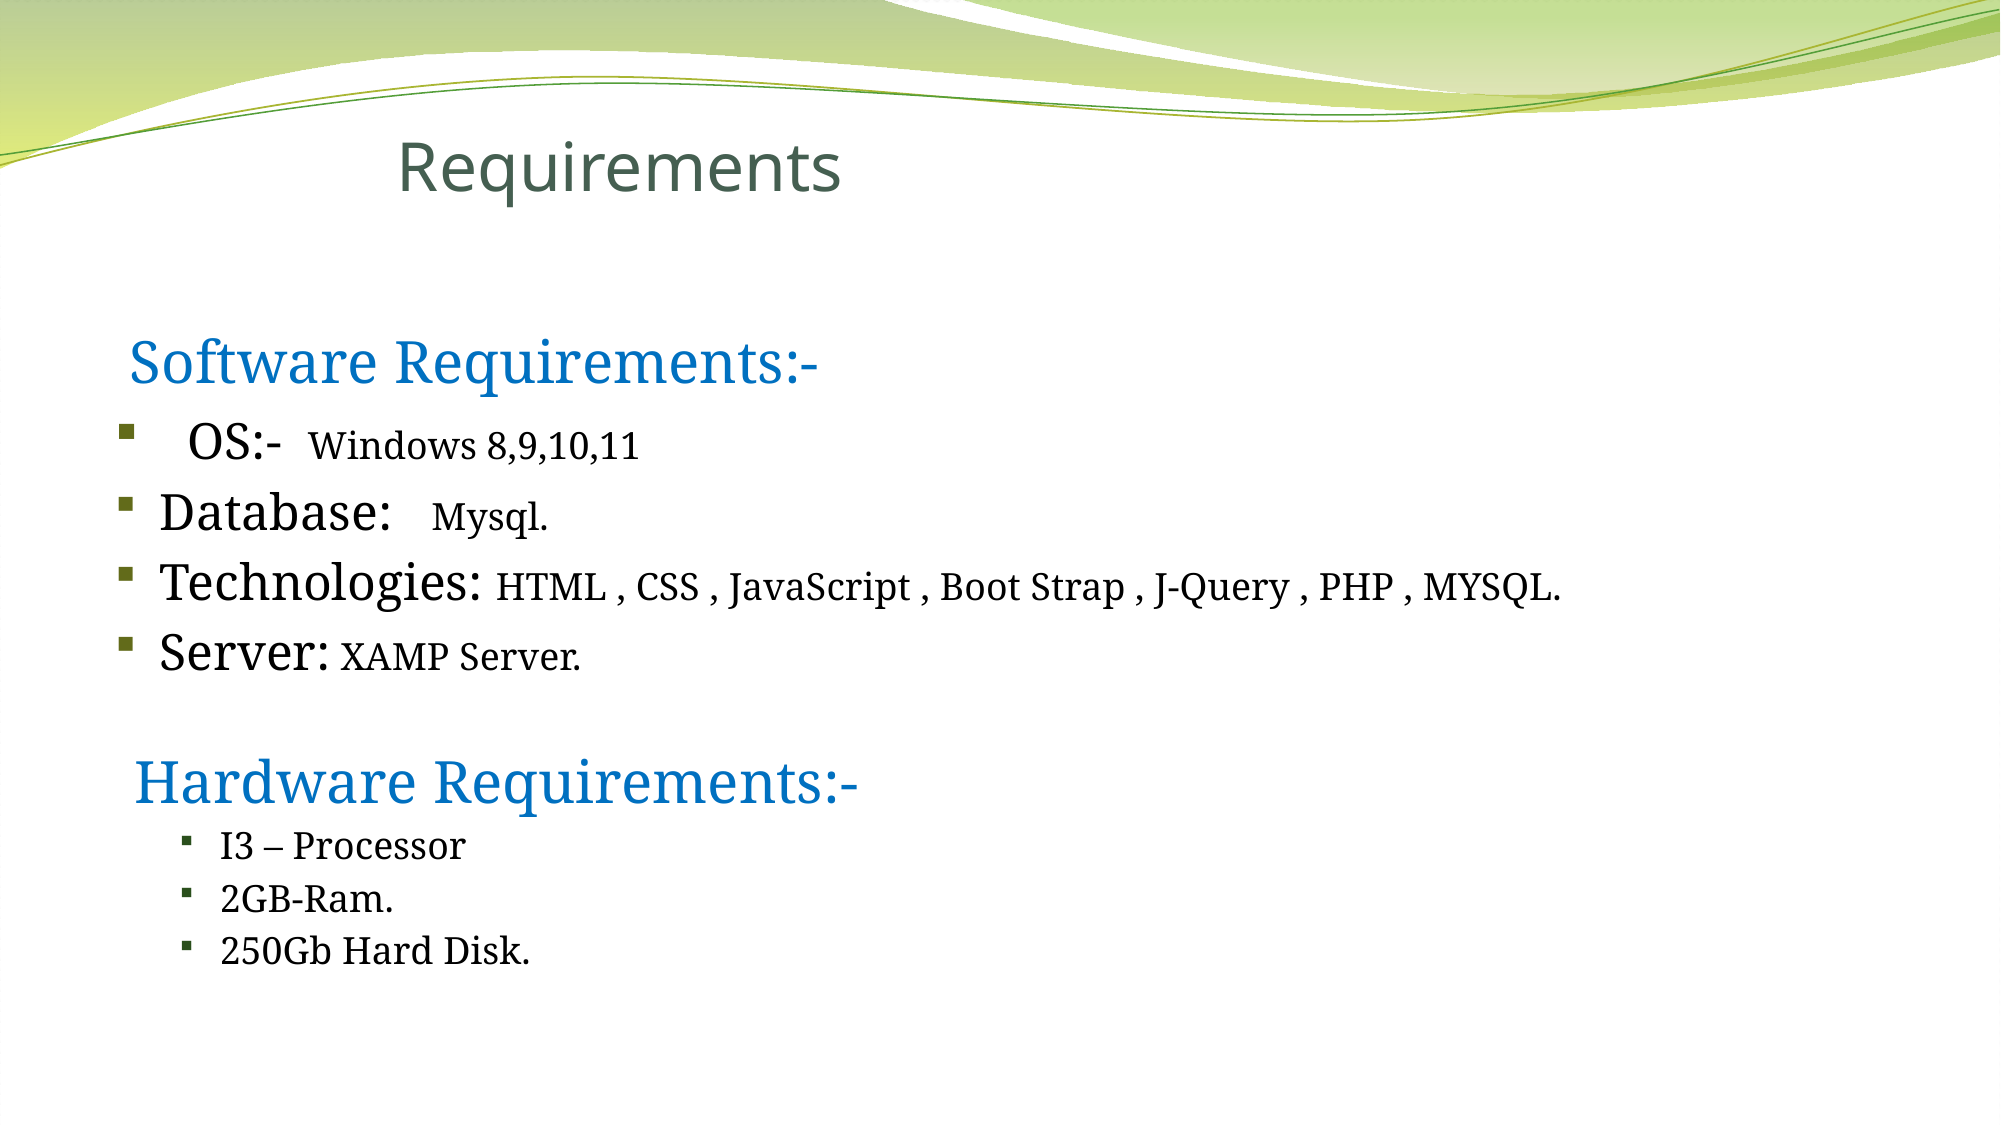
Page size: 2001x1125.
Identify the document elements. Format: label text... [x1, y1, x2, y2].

text_box Requirements [186, 115, 1900, 206]
text_box Software Requirements:- OS:- Windows 8,9,10,11 Database: Mysql. Technologies: HTML , CSS , JavaScript , Boot Strap , J-Query , PHP , MYSQL. Server: XAMP Server. Hardware Requirements:- I3 – Processor 2GB-Ram. 250Gb Hard Disk. [99, 317, 1900, 1038]
